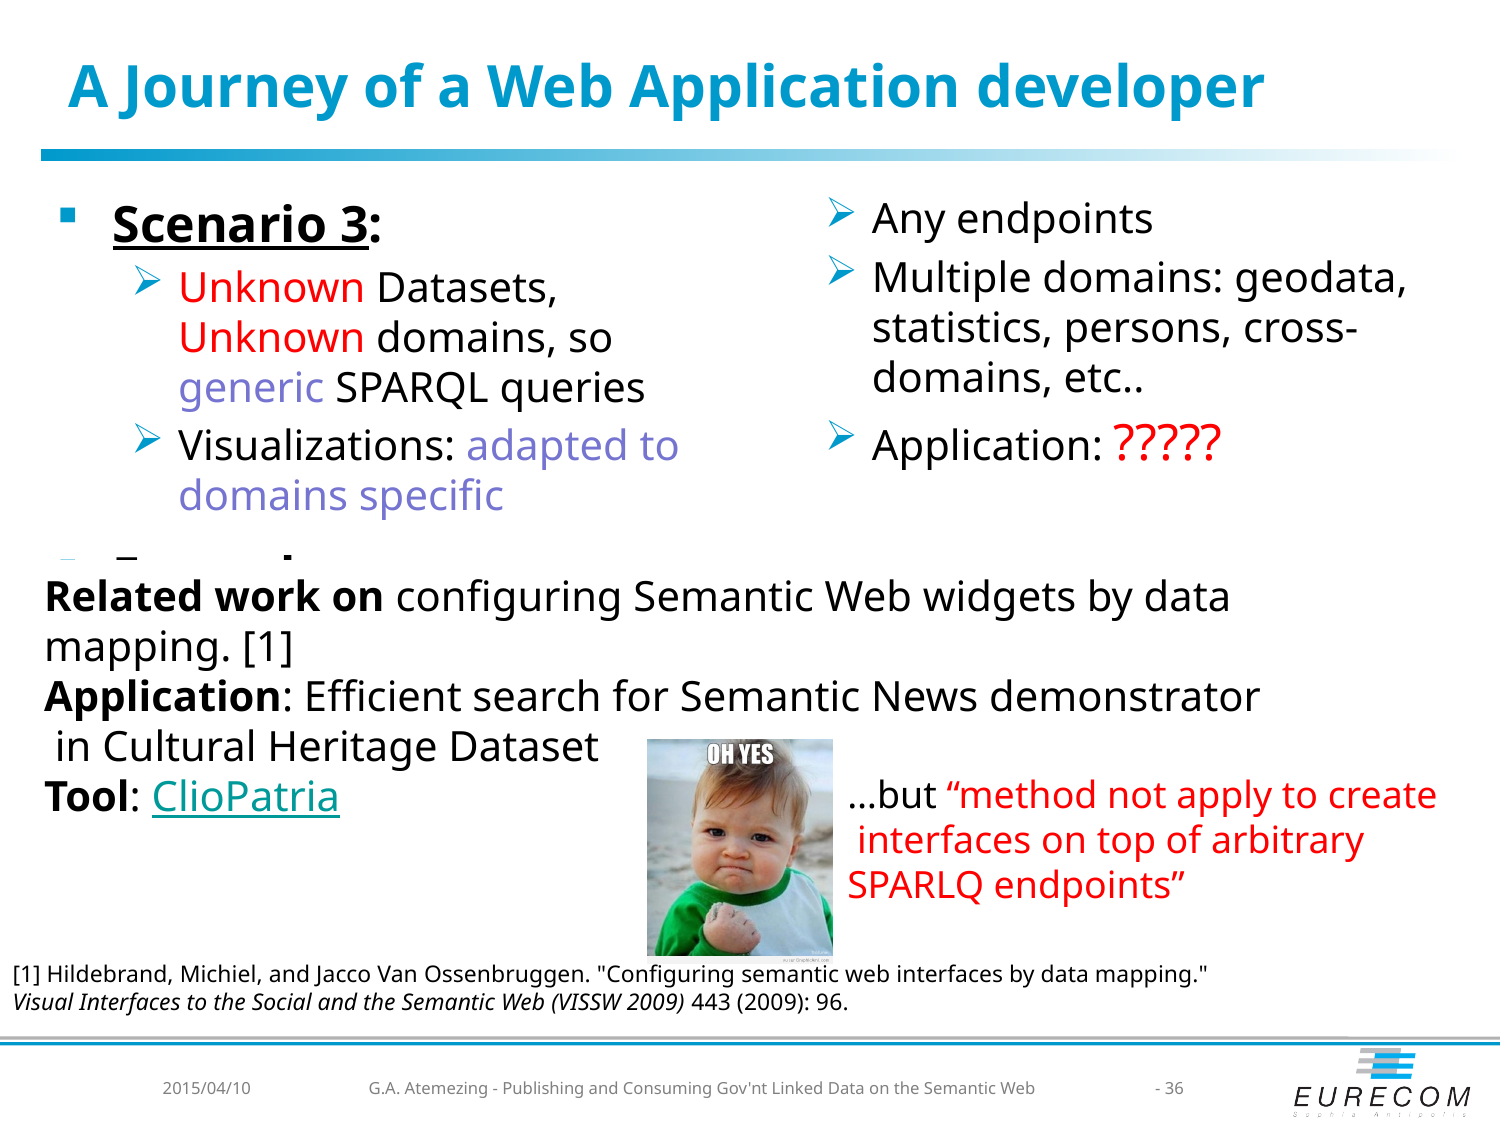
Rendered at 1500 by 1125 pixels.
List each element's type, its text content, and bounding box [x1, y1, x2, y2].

text_box Related work on configuring Semantic Web widgets by data mapping. [1] Application: Efficient search for Semantic News demonstrator in Cultural Heritage Dataset Tool: ClioPatria [27, 560, 1319, 886]
picture [1293, 1048, 1477, 1118]
footer G.A. Atemezing - Publishing and Consuming Gov'nt Linked Data on the Semantic Web [336, 1070, 1069, 1107]
list Scenario 3: Unknown Datasets, Unknown domains, so generic SPARQL queries Visualizations: adapted to domains specific Example Any endpoints Multiple domains: geodata, statistics, persons, cross-domains, etc.. Application: ????? [40, 184, 1460, 540]
title A Journey of a Web Application developer [52, 30, 1460, 138]
text_box [1] Hildebrand, Michiel, and Jacco Van Ossenbruggen. "Configuring semantic web interfaces by data mapping." Visual Interfaces to the Social and the Semantic Web (VISSW 2009) 443 (2009): 96. [0, 952, 1231, 1050]
text_box …but “method not apply to create interfaces on top of arbitrary SPARLQ endpoints” [837, 763, 1500, 958]
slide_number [147, 1070, 325, 1103]
picture [646, 739, 833, 965]
slide_number - 36 [1080, 1070, 1200, 1103]
